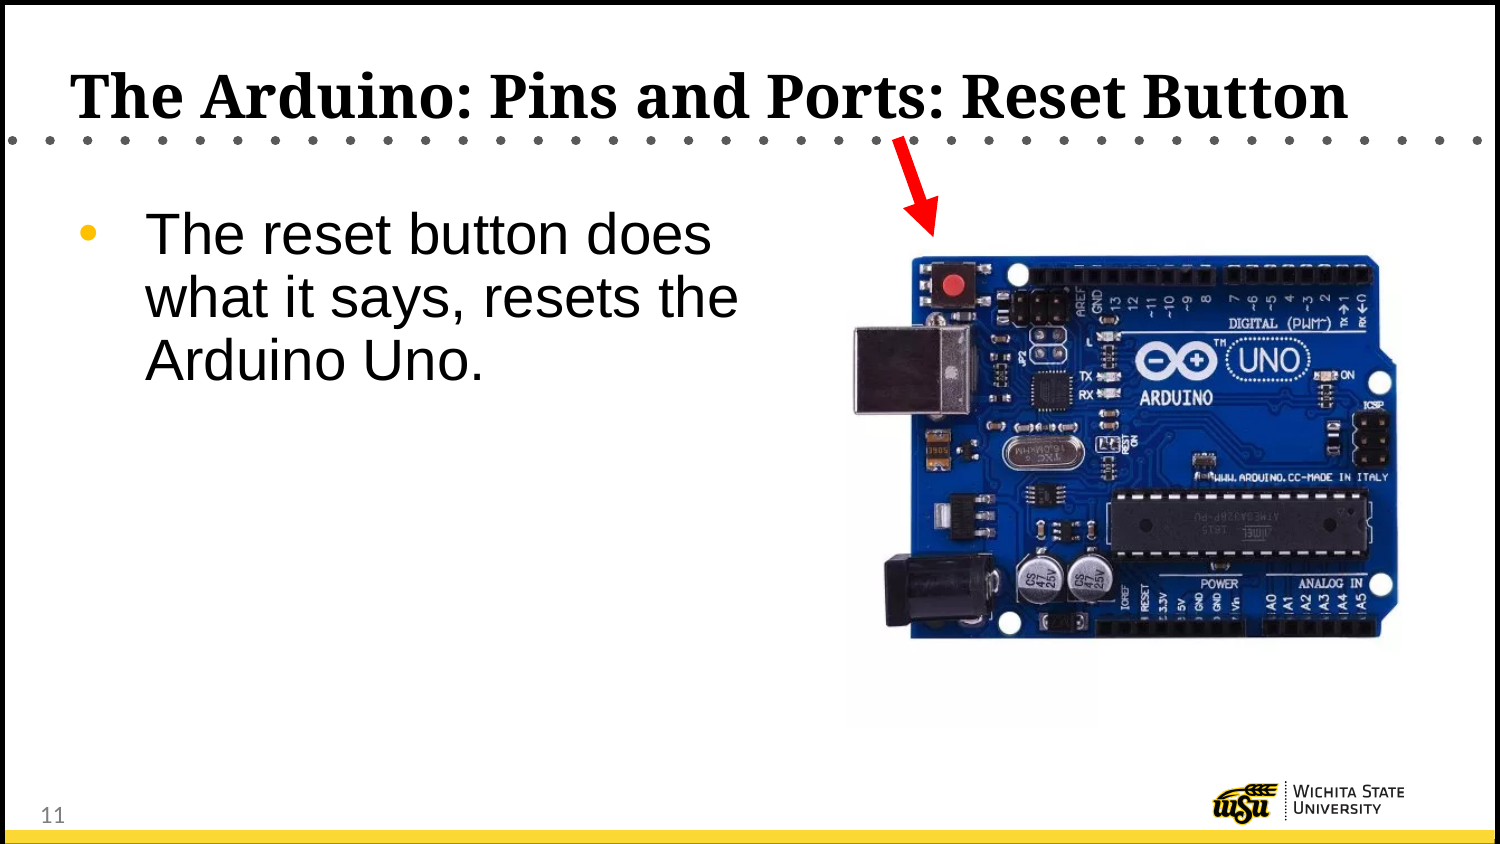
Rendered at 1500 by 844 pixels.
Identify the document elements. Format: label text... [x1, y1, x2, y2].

list The reset button does what it says, resets the Arduino Uno. [55, 196, 760, 754]
title The Arduino: Pins and Ports: Reset Button [55, 33, 1450, 138]
picture [1212, 781, 1404, 825]
picture [847, 169, 1407, 729]
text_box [897, 137, 934, 238]
